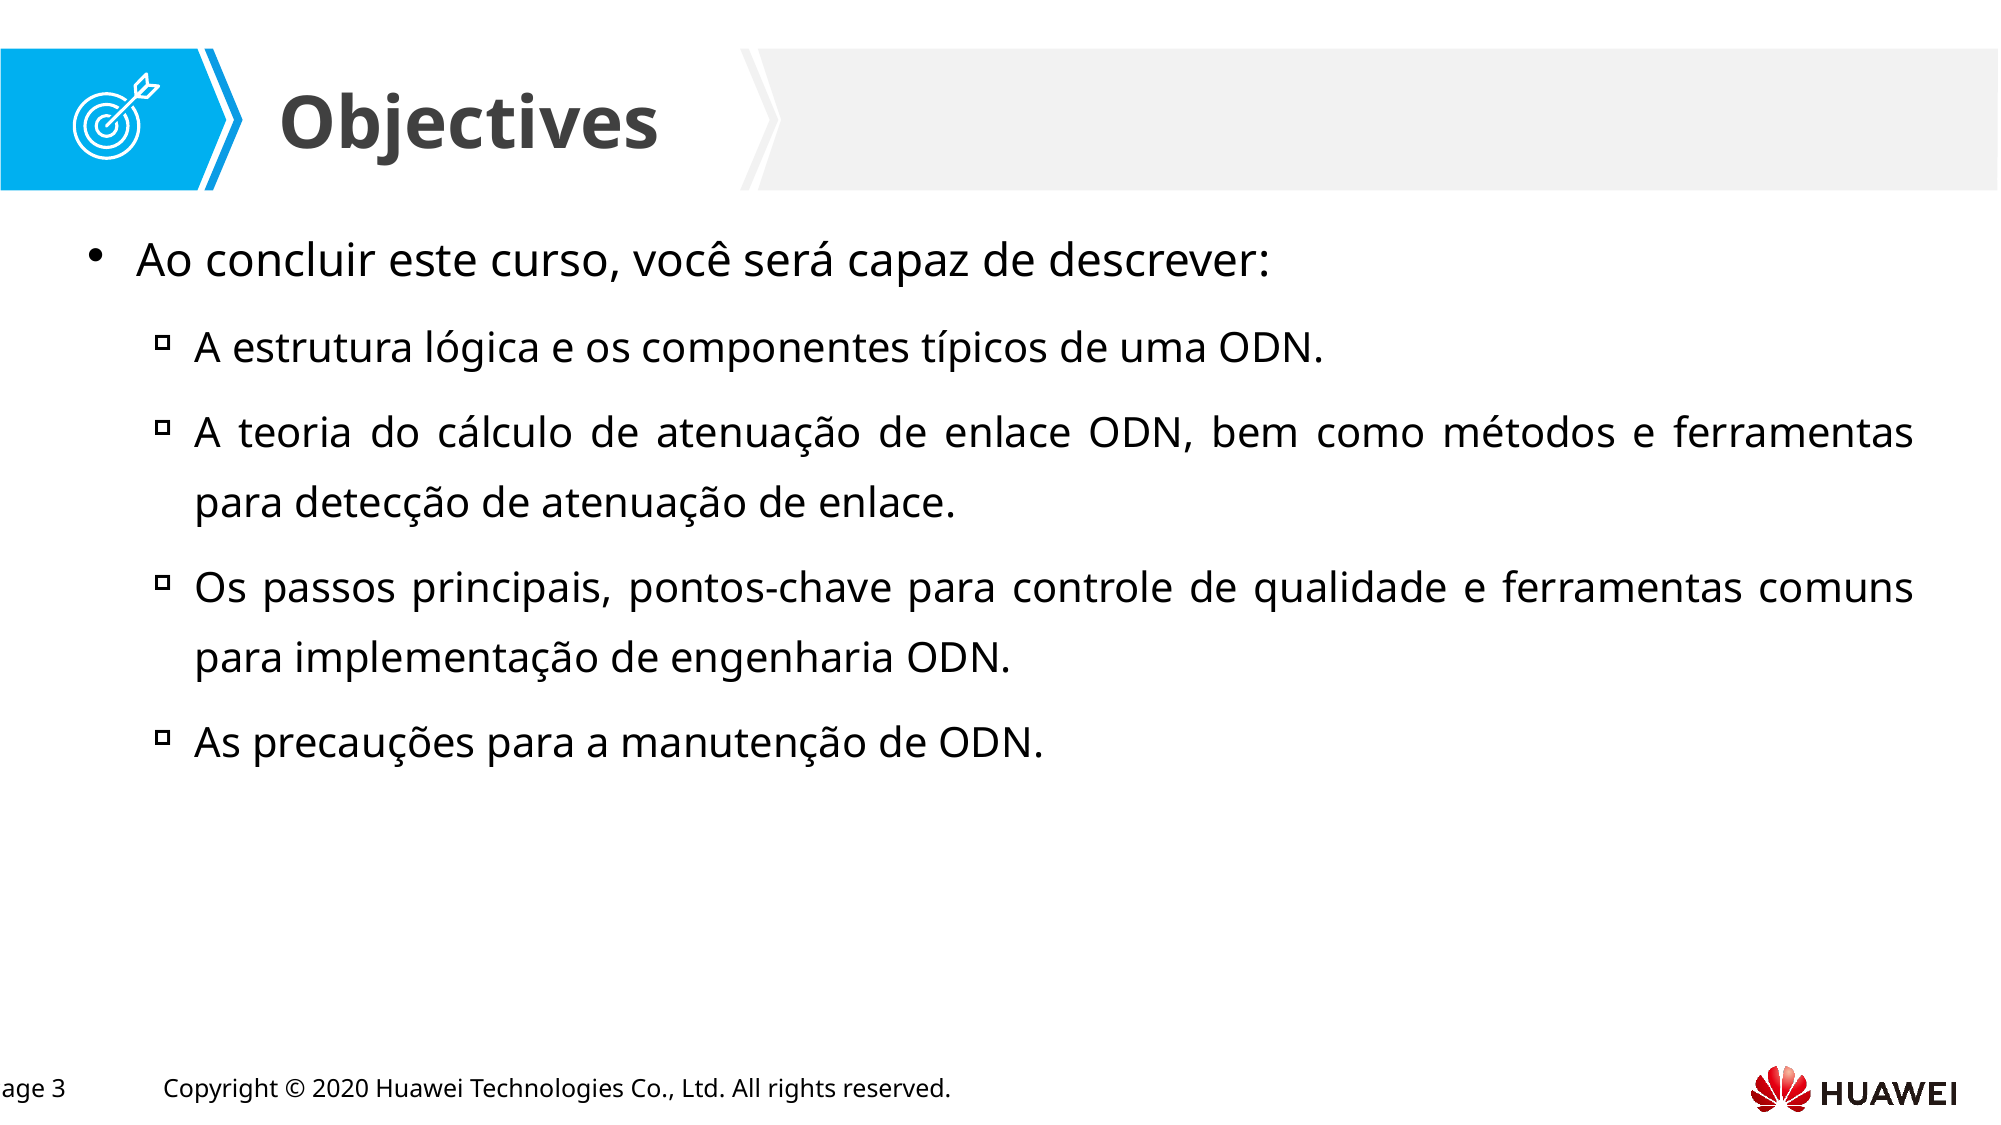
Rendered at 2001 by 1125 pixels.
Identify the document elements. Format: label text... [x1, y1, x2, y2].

picture [1751, 1066, 1956, 1112]
list Ao concluir este curso, você será capaz de descrever: A estrutura lógica e os componentes típicos de uma ODN. A teoria do cálculo de atenuação de enlace ODN, bem como métodos e ferramentas para detecção de atenuação de enlace. Os passos principais, pontos-chave para controle de qualidade e ferramentas comuns para implementação de engenharia ODN. As precauções para a manutenção de ODN. [73, 202, 1929, 971]
